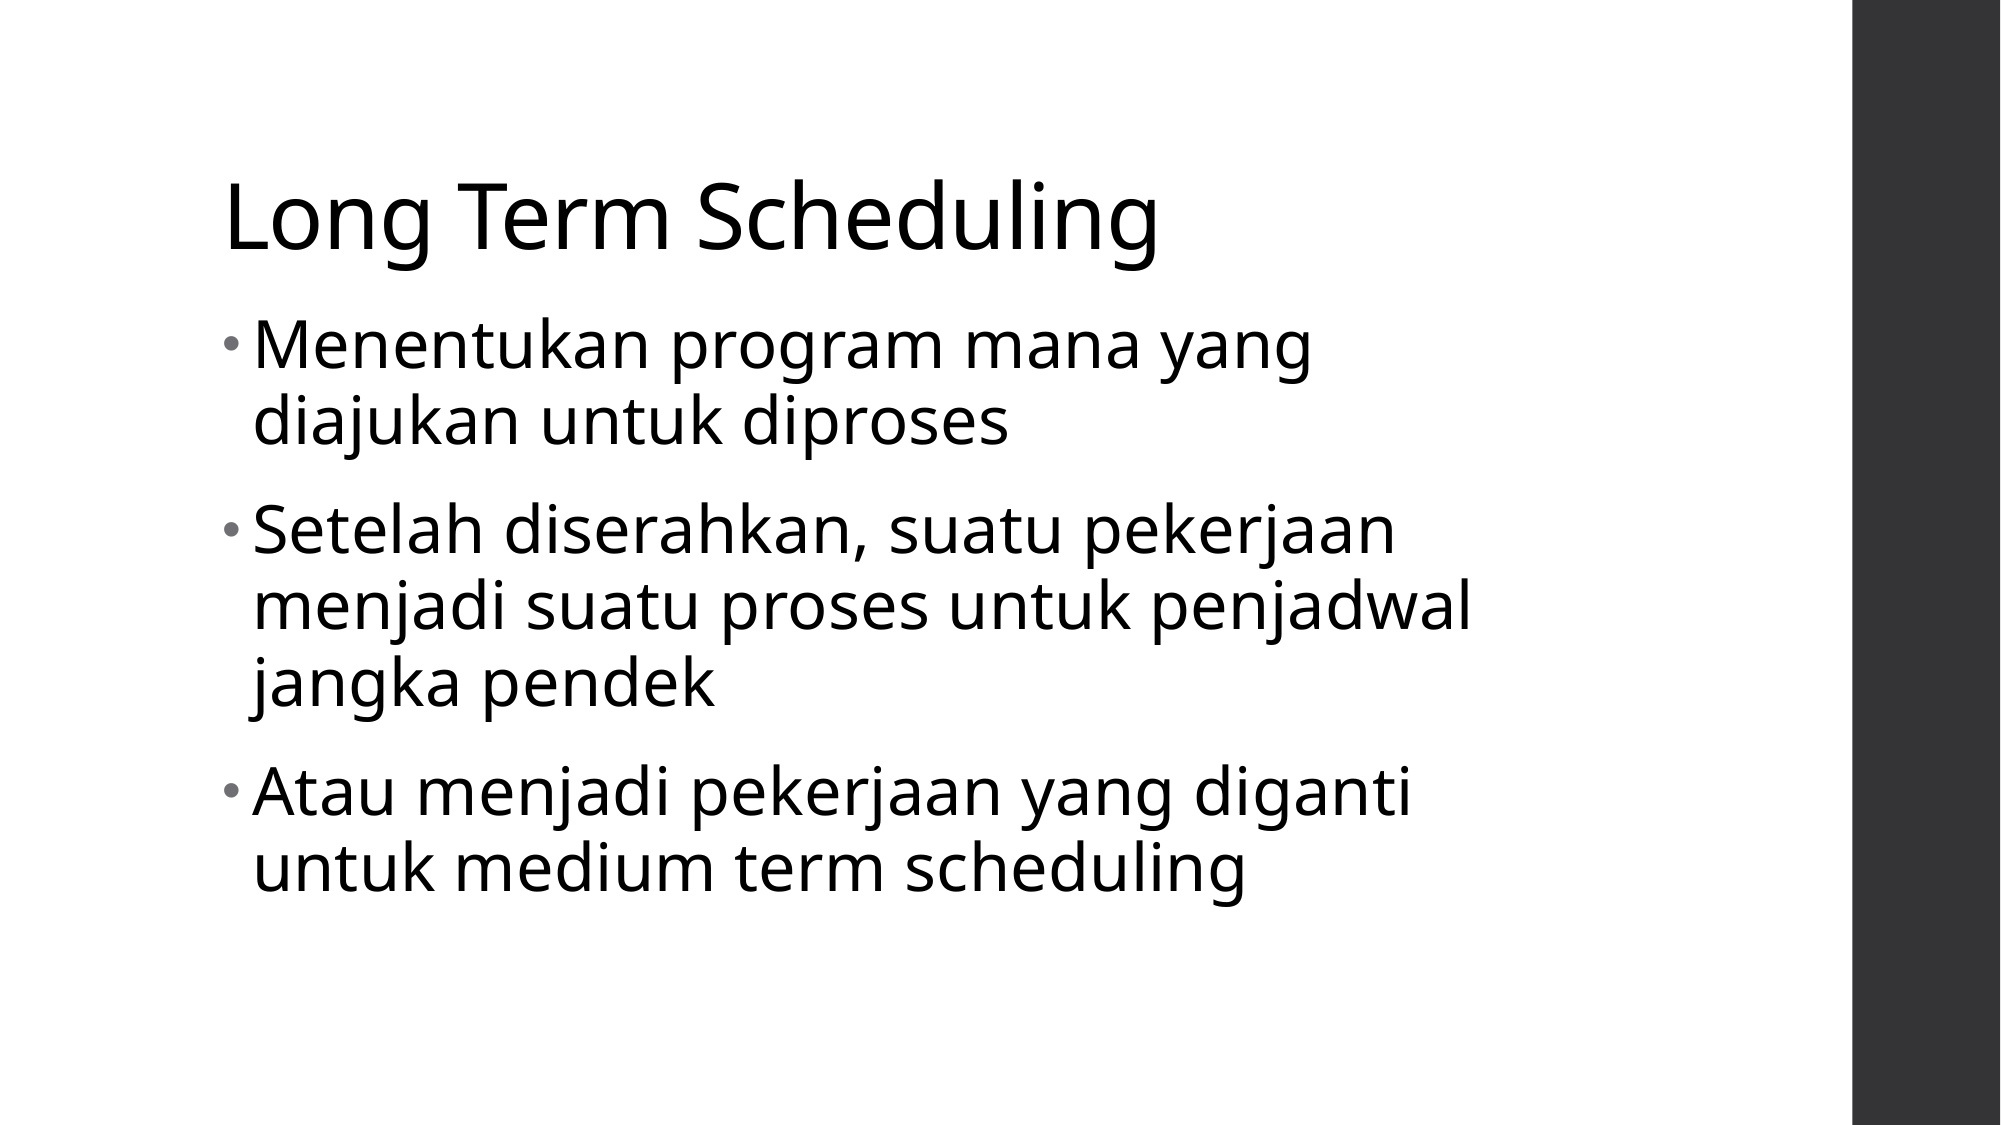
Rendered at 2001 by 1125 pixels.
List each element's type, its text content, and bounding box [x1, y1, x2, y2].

list Menentukan program mana yang diajukan untuk diproses Setelah diserahkan, suatu pekerjaan menjadi suatu proses untuk penjadwal jangka pendek Atau menjadi pekerjaan yang diganti untuk medium term scheduling [206, 299, 1617, 1014]
title Long Term Scheduling [206, 60, 1797, 278]
